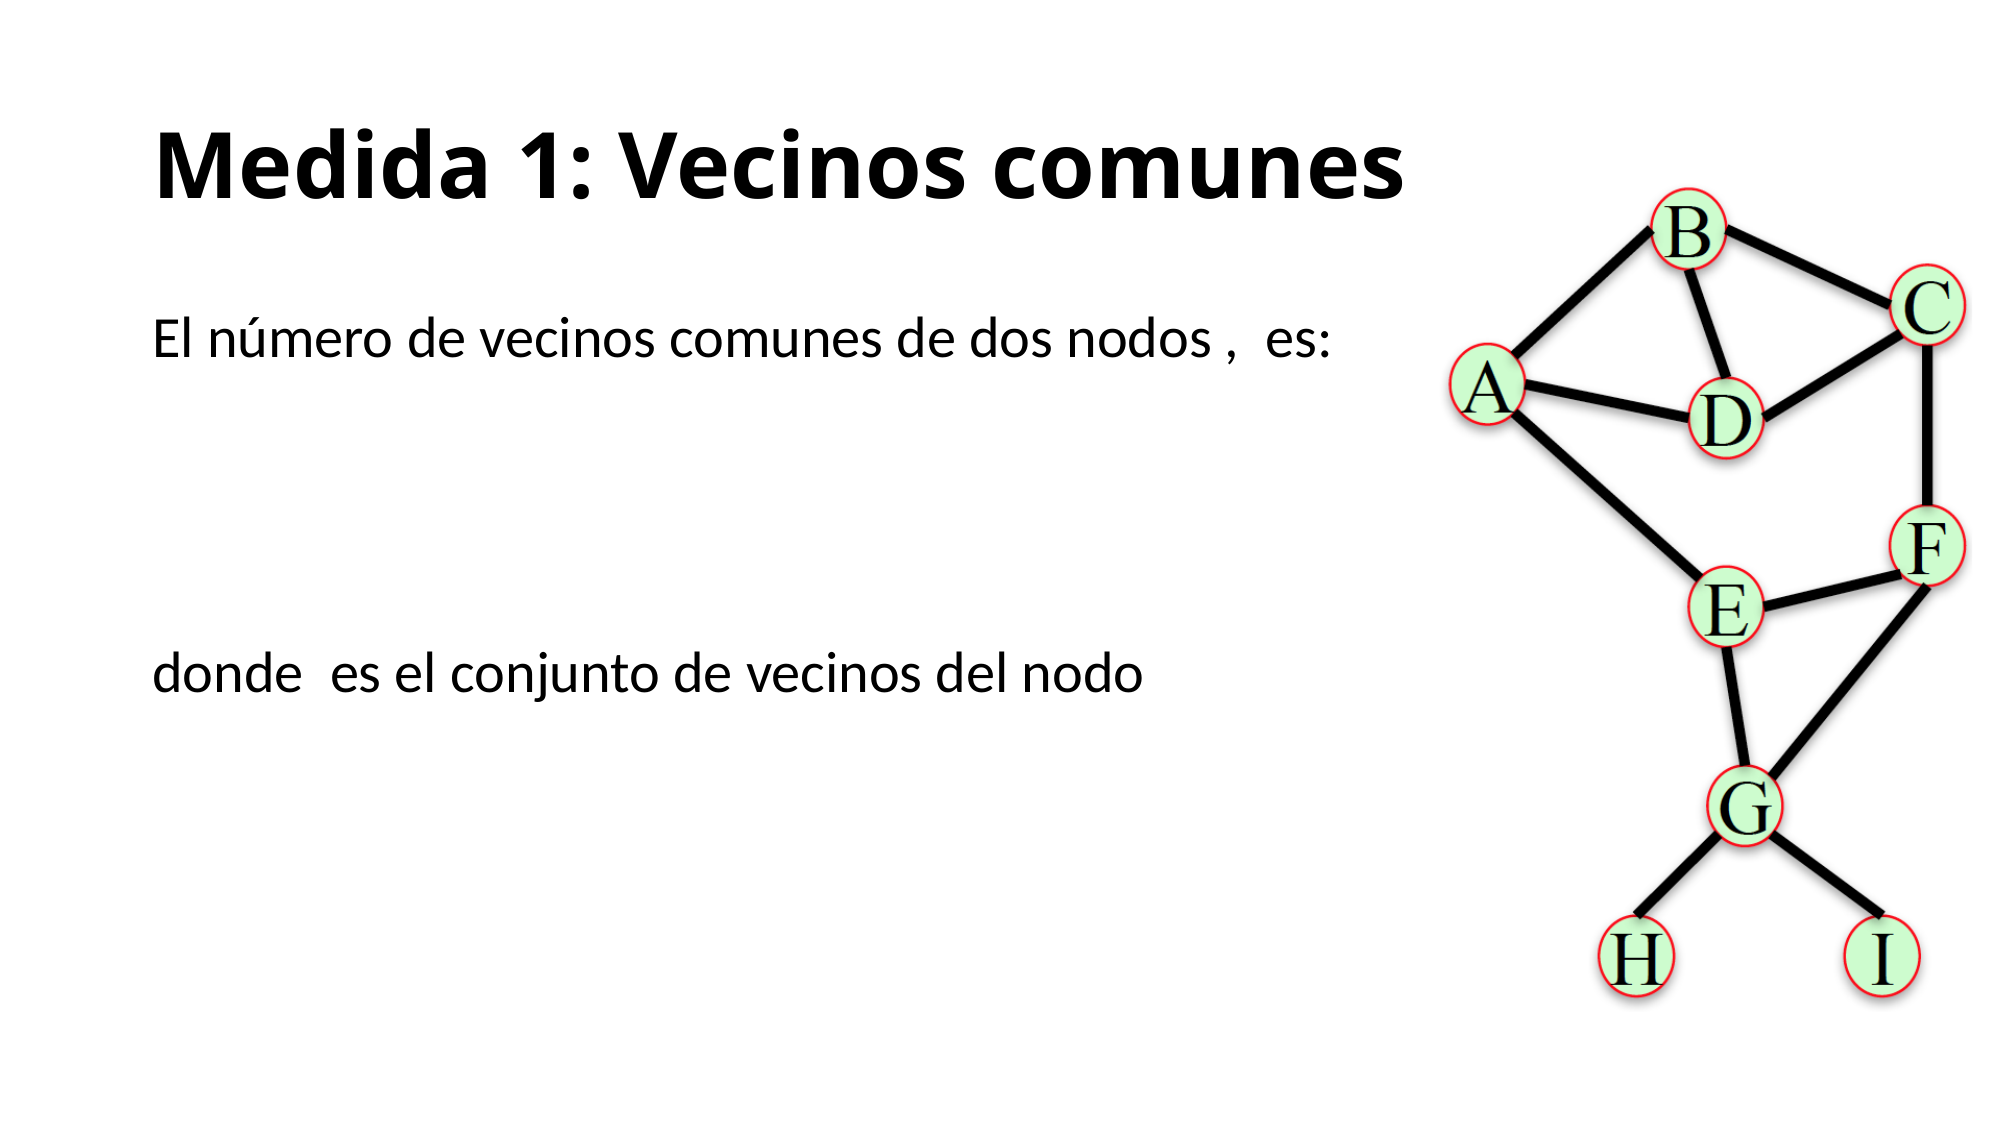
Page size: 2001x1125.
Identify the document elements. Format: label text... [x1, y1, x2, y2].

title Medida 1: Vecinos comunes [137, 59, 1863, 278]
picture [1438, 178, 1973, 1012]
